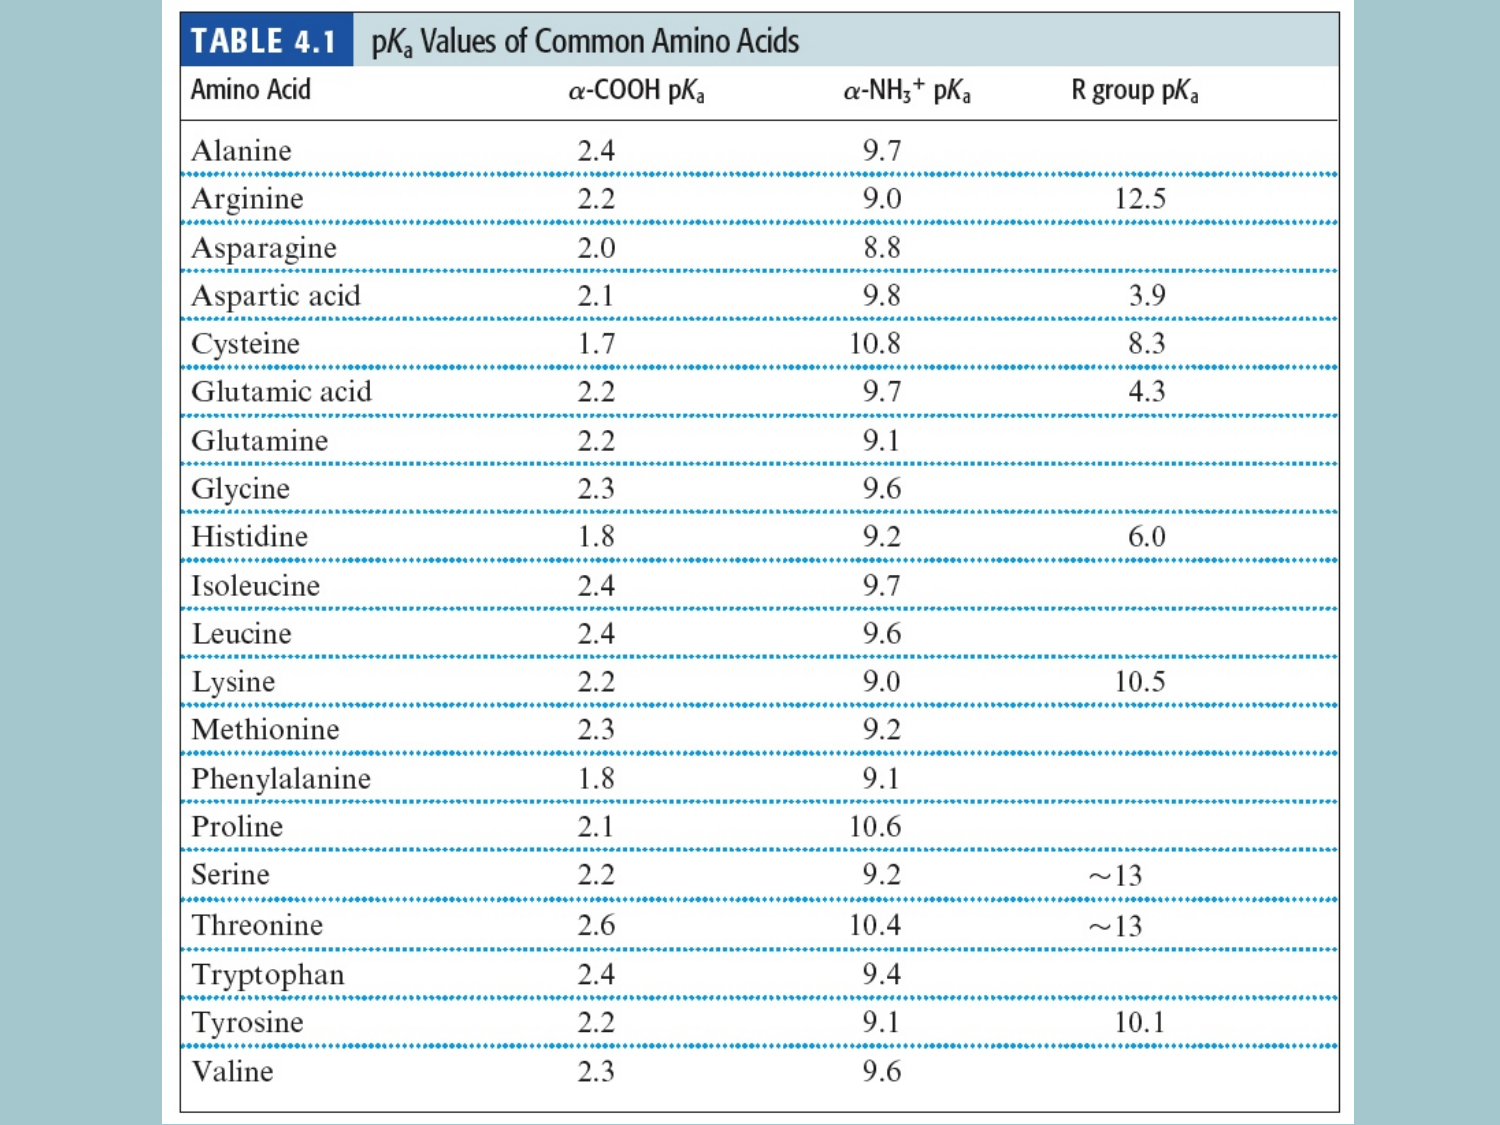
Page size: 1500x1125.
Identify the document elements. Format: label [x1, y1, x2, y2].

picture [162, 0, 1354, 1125]
